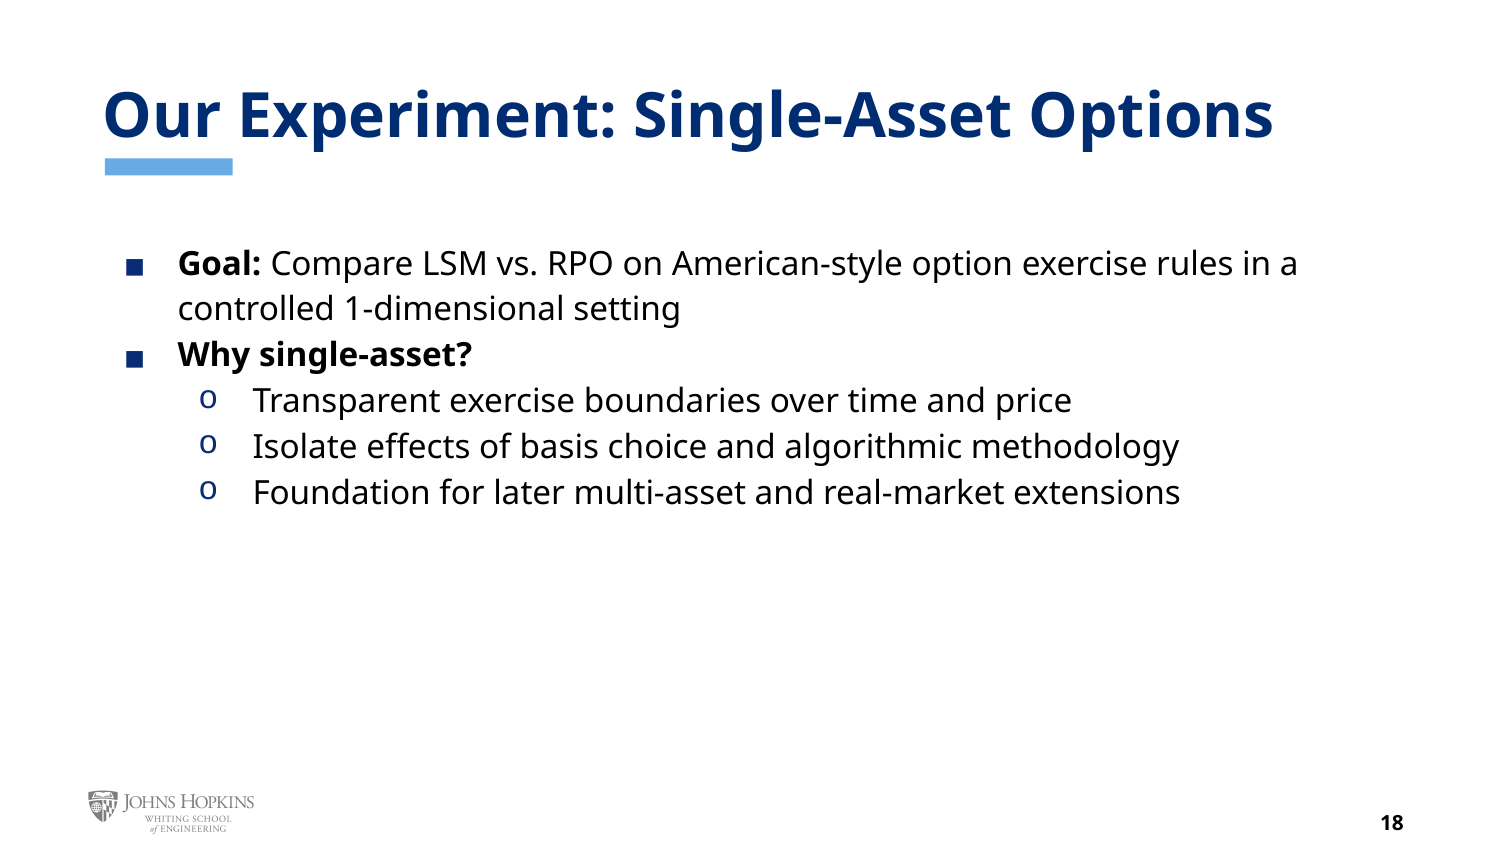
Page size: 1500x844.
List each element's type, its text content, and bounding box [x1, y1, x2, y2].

list Goal: Compare LSM vs. RPO on American-style option exercise rules in a controlled 1-dimensional setting Why single-asset? Transparent exercise boundaries over time and price Isolate effects of basis choice and algorithmic methodology Foundation for later multi-asset and real-market extensions [87, 228, 1414, 733]
title Our Experiment: Single-Asset Options [87, 17, 1500, 159]
